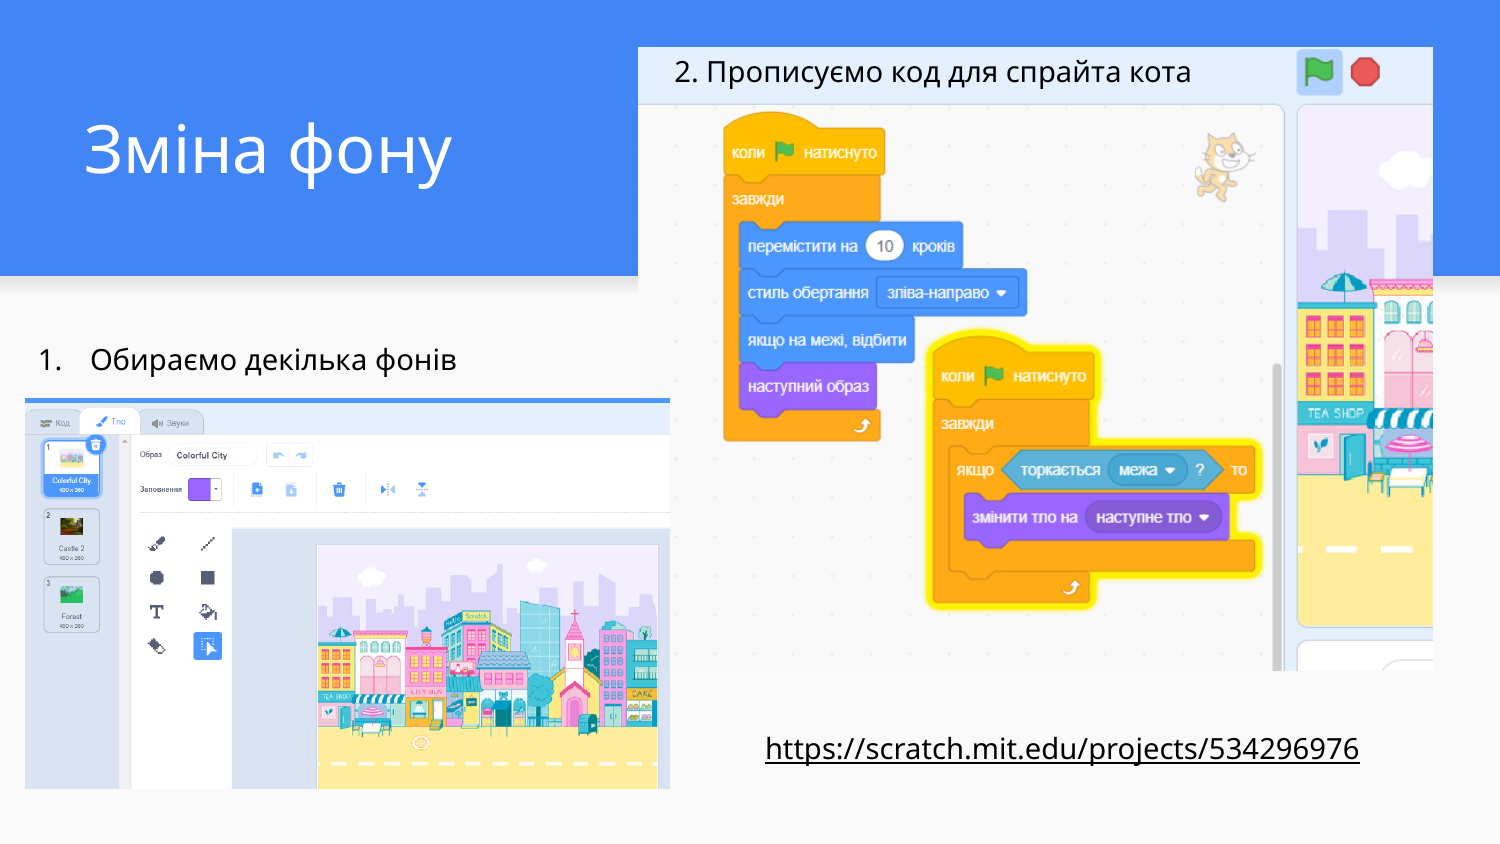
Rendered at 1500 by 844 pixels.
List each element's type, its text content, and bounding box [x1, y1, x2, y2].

text_box Обираємо декілька фонів [0, 326, 632, 392]
text_box 2. Прописуємо код для спрайта кота [659, 38, 1336, 46]
text_box https://scratch.mit.edu/projects/534296976 [749, 715, 1426, 786]
title Зміна фону [69, 75, 632, 202]
picture [25, 47, 1434, 789]
